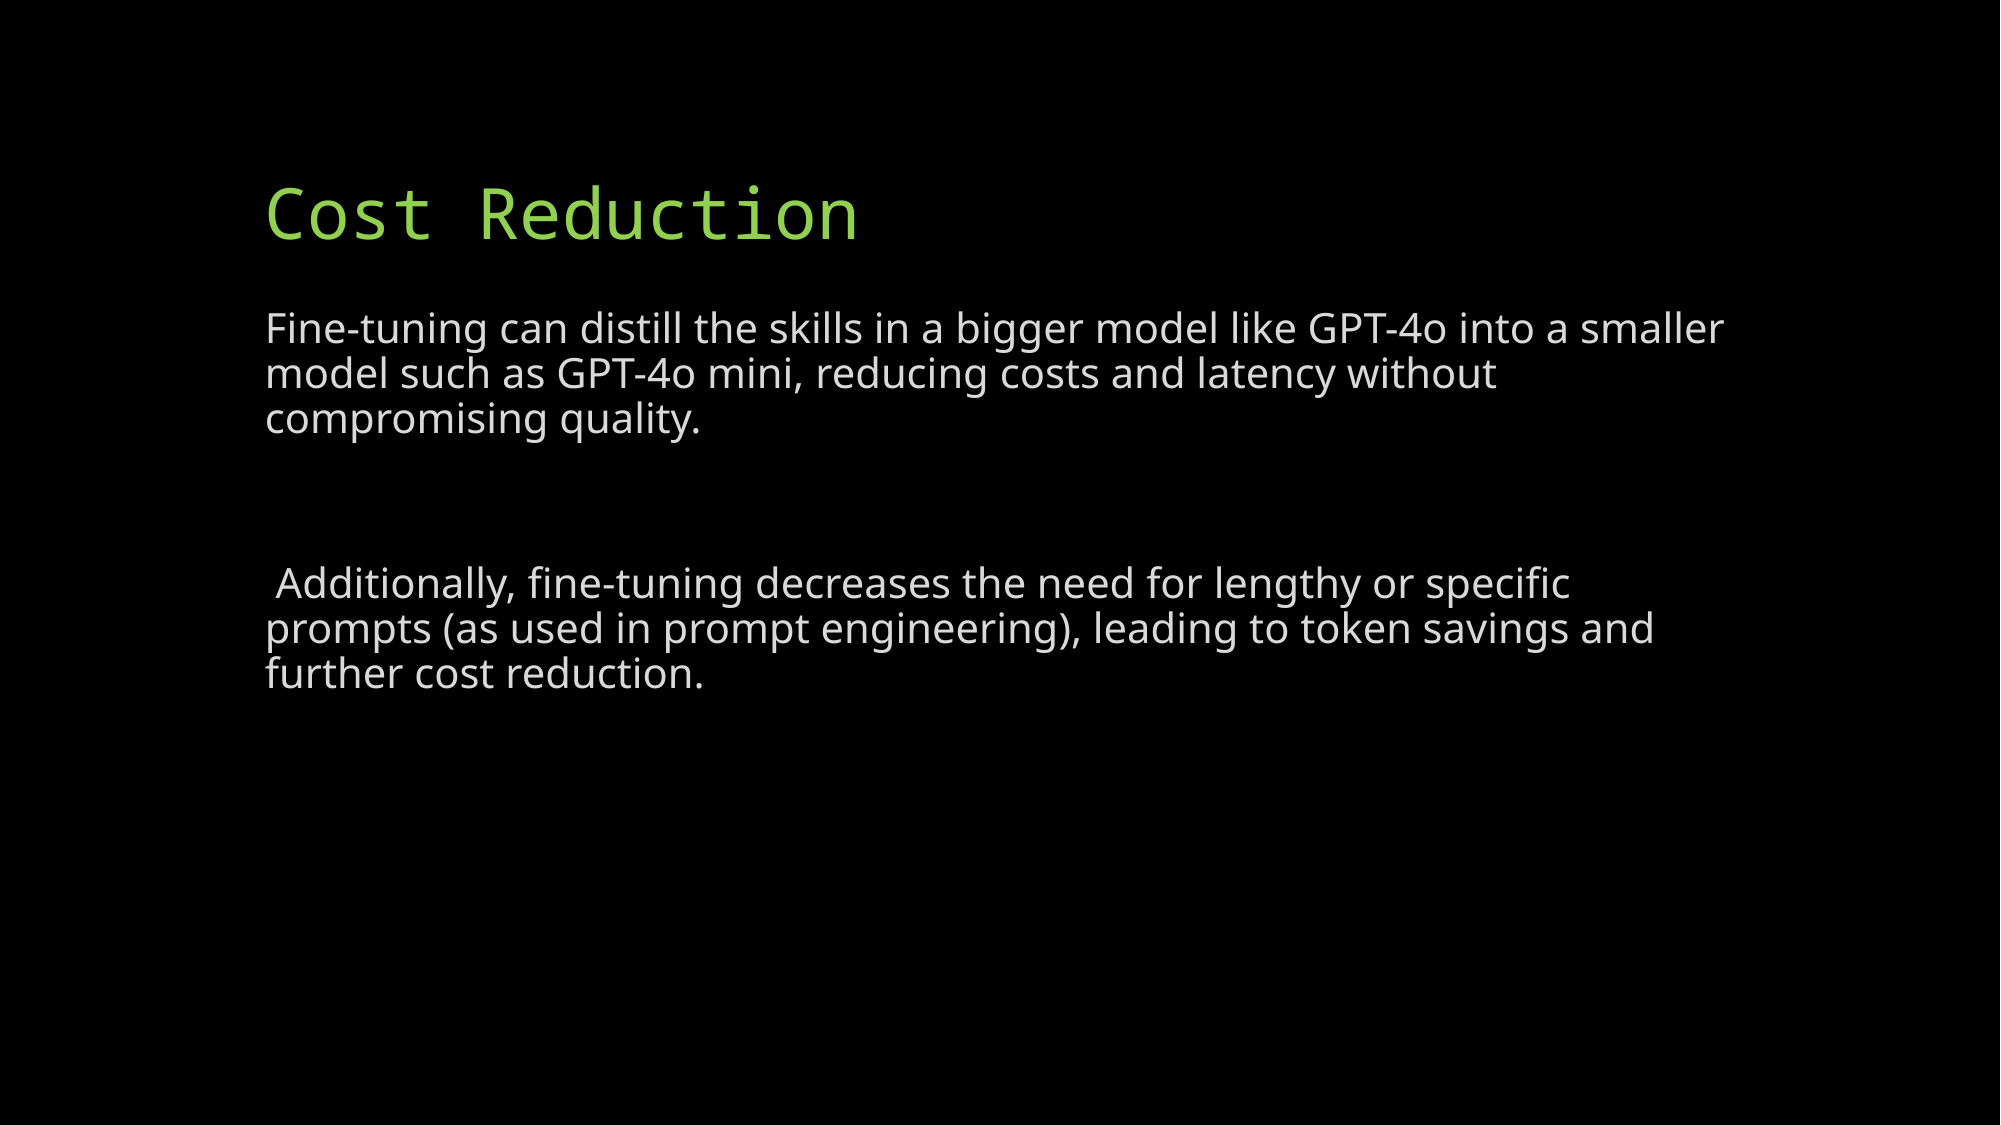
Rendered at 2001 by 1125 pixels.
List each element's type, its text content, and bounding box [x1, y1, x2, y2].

title Cost Reduction [249, 75, 1750, 263]
list Fine-tuning can distill the skills in a bigger model like GPT-4o into a smaller model such as GPT-4o mini, reducing costs and latency without compromising quality. Additionally, fine-tuning decreases the need for lengthy or specific prompts (as used in prompt engineering), leading to token savings and further cost reduction. [249, 299, 1750, 1000]
